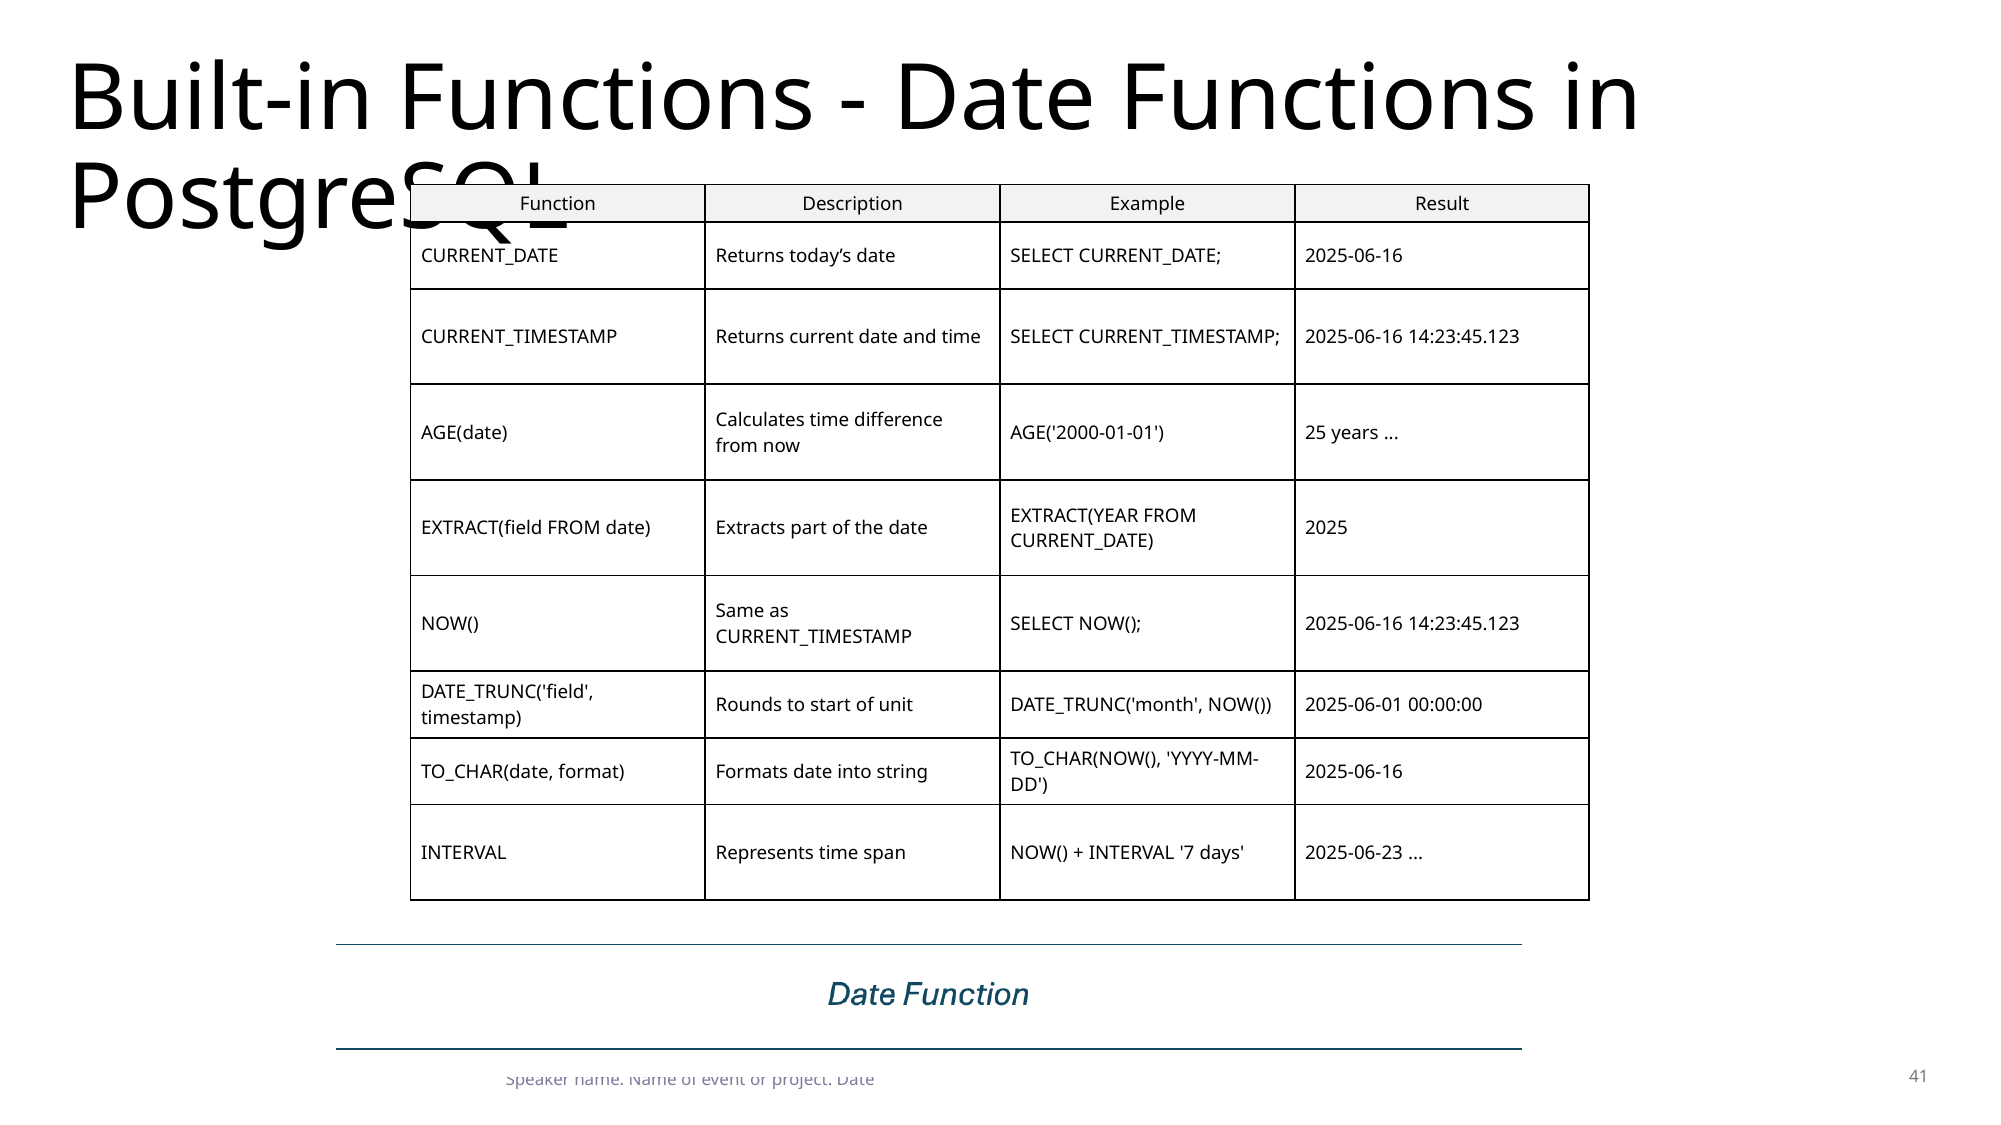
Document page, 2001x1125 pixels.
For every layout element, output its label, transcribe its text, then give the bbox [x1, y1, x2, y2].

table_cell INTERVAL [411, 805, 704, 899]
table_cell 25 years ... [1296, 385, 1588, 479]
table_cell DATE_TRUNC('month', NOW()) [1001, 672, 1294, 737]
table_cell SELECT CURRENT_DATE; [1001, 223, 1294, 288]
table_cell SELECT CURRENT_TIMESTAMP; [1001, 290, 1294, 383]
title Built-in Functions - Date Functions in PostgreSQL [67, 50, 1786, 134]
table_cell AGE('2000-01-01') [1001, 385, 1294, 479]
table_cell AGE(date) [411, 385, 704, 479]
table_cell Represents time span [706, 805, 999, 899]
table_cell Returns current date and time [706, 290, 999, 383]
table_cell 2025-06-16 [1296, 739, 1588, 804]
slide_number 41 [1857, 1071, 1929, 1099]
table_cell CURRENT_DATE [411, 223, 704, 288]
table_cell Returns today’s date [706, 223, 999, 288]
table_cell Formats date into string [706, 739, 999, 804]
table_cell 2025 [1296, 481, 1588, 575]
picture [288, 910, 1565, 1077]
table_cell DATE_TRUNC('field', timestamp) [411, 672, 704, 737]
table_cell SELECT NOW(); [1001, 576, 1294, 670]
table_cell Calculates time difference from now [706, 385, 999, 479]
table_cell EXTRACT(YEAR FROM CURRENT_DATE) [1001, 481, 1294, 575]
table_cell NOW() [411, 576, 704, 670]
table_cell Extracts part of the date [706, 481, 999, 575]
table_cell 2025-06-16 14:23:45.123 [1296, 576, 1588, 670]
table_cell TO_CHAR(NOW(), 'YYYY-MM-DD') [1001, 739, 1294, 804]
table_header Example [1001, 185, 1294, 221]
table_cell Rounds to start of unit [706, 672, 999, 737]
table_cell 2025-06-16 14:23:45.123 [1296, 290, 1588, 383]
table_header Description [706, 185, 999, 221]
table_cell CURRENT_TIMESTAMP [411, 290, 704, 383]
table_cell Same as CURRENT_TIMESTAMP [706, 576, 999, 670]
table_cell 2025-06-23 ... [1296, 805, 1588, 899]
table_cell TO_CHAR(date, format) [411, 739, 704, 804]
table_cell 2025-06-01 00:00:00 [1296, 672, 1588, 737]
table_cell EXTRACT(field FROM date) [411, 481, 704, 575]
table_cell NOW() + INTERVAL '7 days' [1001, 805, 1294, 899]
footer Speaker name. Name of event or project. Date [505, 1077, 1486, 1099]
table_header Function [411, 185, 704, 221]
table_cell 2025-06-16 [1296, 223, 1588, 288]
table_header Result [1296, 185, 1588, 221]
